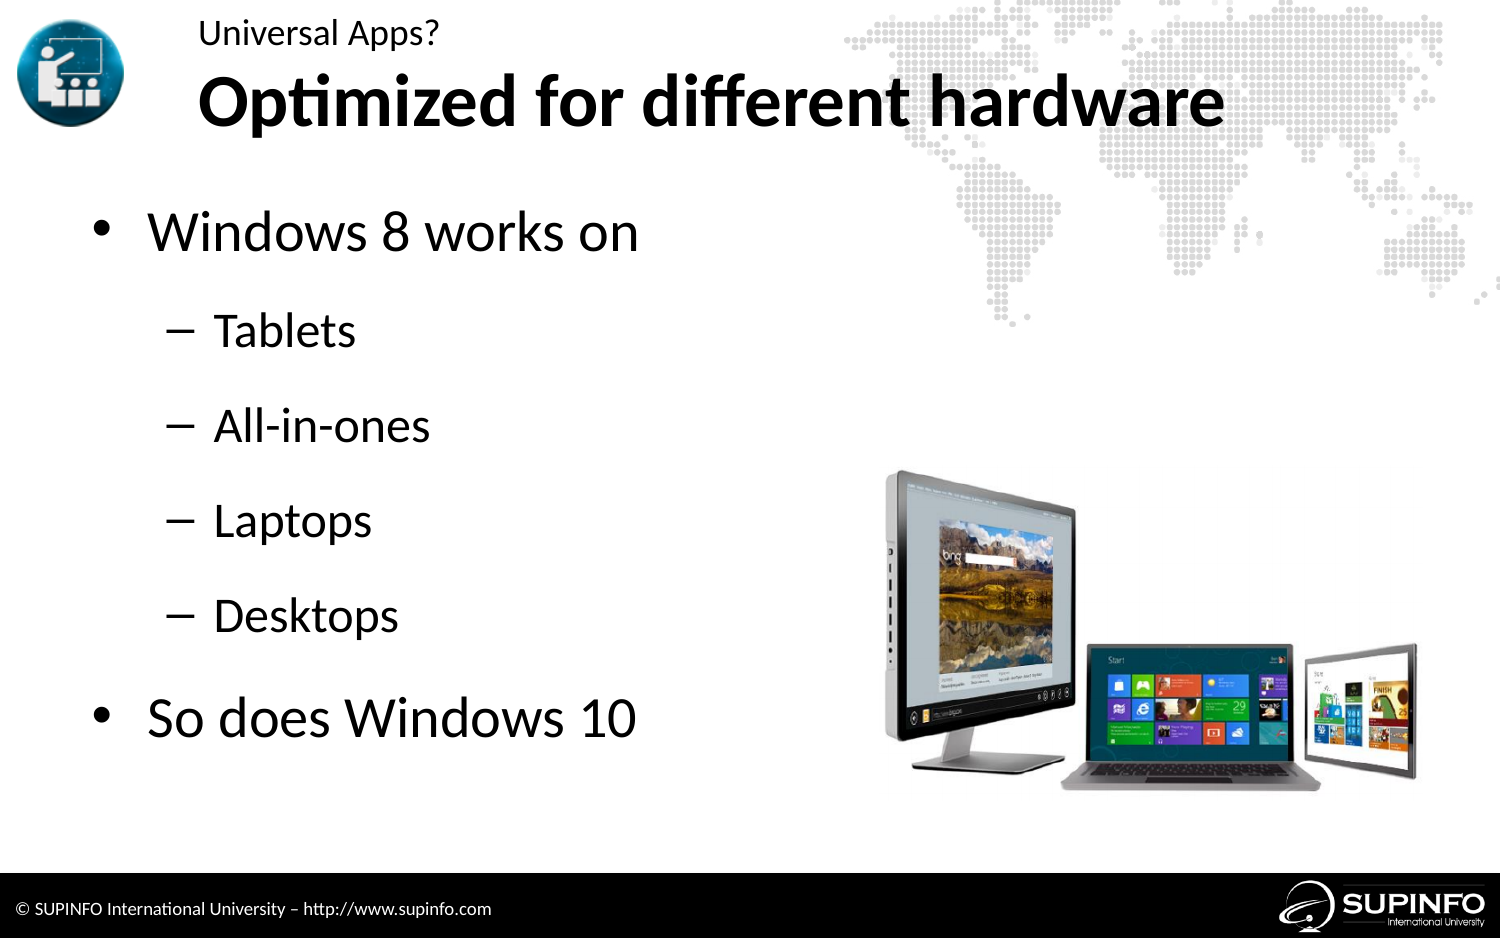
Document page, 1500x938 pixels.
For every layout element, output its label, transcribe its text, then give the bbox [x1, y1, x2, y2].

list Windows 8 works on Tablets All-in-ones Laptops Desktops So does Windows 10 [76, 185, 1436, 880]
picture [1269, 870, 1494, 938]
picture [844, 0, 1500, 327]
title Optimized for different hardware [183, 56, 1459, 138]
list Universal Apps? [183, 0, 1459, 56]
picture [879, 465, 1423, 809]
picture [17, 19, 125, 127]
picture [39, 46, 101, 107]
text_box [419, 28, 450, 90]
picture [49, 37, 102, 75]
